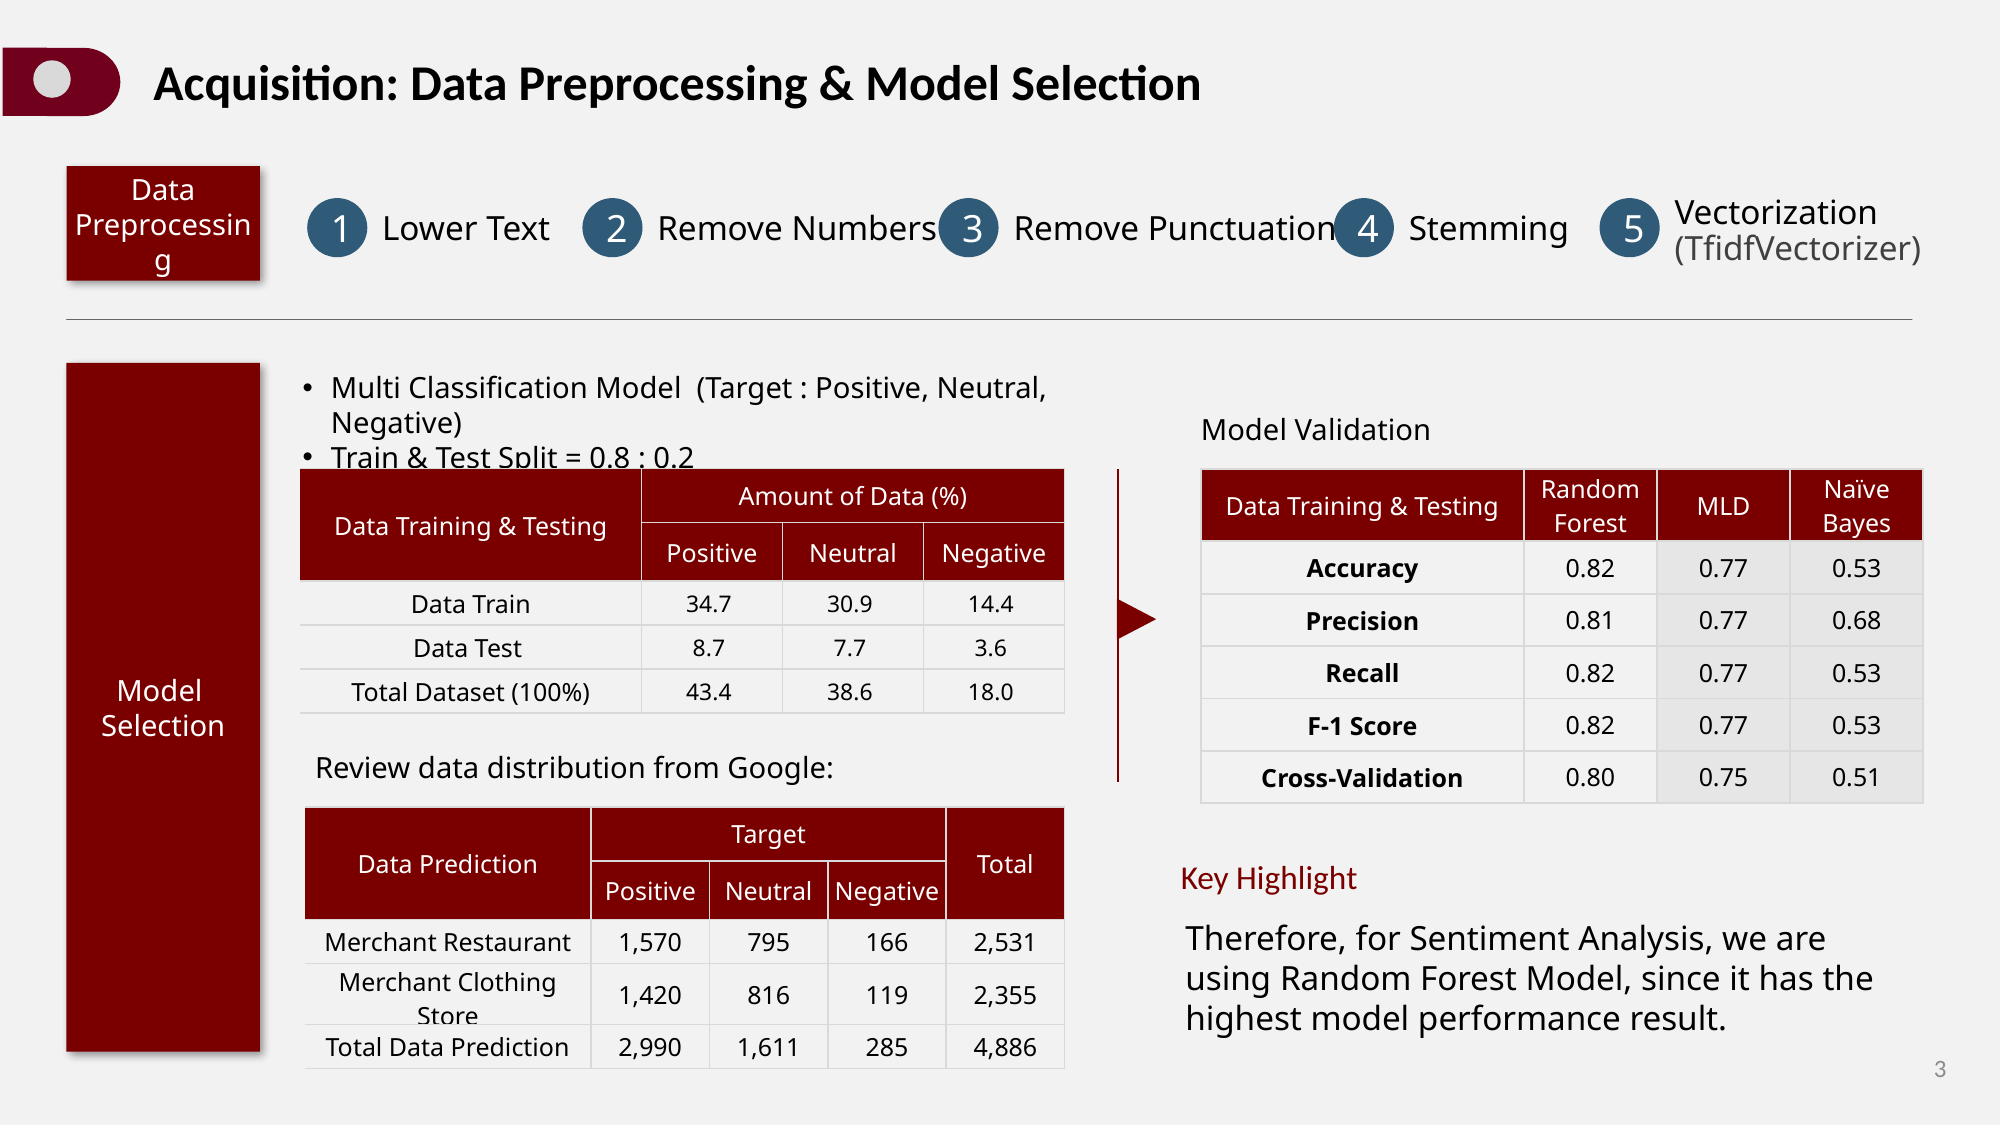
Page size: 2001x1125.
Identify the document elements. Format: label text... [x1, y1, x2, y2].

text_box 1 [306, 197, 369, 259]
table_cell 1,420 [592, 964, 709, 1024]
table_cell Merchant Clothing Store [305, 964, 590, 1024]
text_box Stemming [1394, 204, 1613, 255]
table_cell Neutral [783, 523, 923, 580]
table_header Target [592, 808, 945, 860]
table_cell 285 [829, 1025, 945, 1068]
table_cell 18.0 [924, 670, 1064, 712]
table_cell Accuracy [1202, 542, 1523, 593]
text_box Therefore, for Sentiment Analysis, we are using Random Forest Model, since it has the highest model performance result. [1170, 910, 1924, 1045]
text_box 5 [1598, 197, 1661, 259]
table_cell 0.77 [1658, 647, 1789, 698]
table_cell Cross-Validation [1202, 752, 1523, 802]
text_box Lower Text [367, 204, 773, 255]
text_box Remove Numbers [773, 204, 952, 255]
table_cell 3.6 [924, 626, 1064, 668]
table_header Data Prediction [305, 808, 590, 919]
table_cell 14.4 [924, 582, 1064, 624]
table_header Data Training & Testing [1202, 470, 1523, 540]
table_cell Positive [642, 523, 782, 580]
text_box 4 [1332, 197, 1395, 259]
text_box Remove Punctuation [998, 204, 1348, 255]
table_cell 0.77 [1658, 699, 1789, 750]
table_cell F-1 Score [1202, 699, 1523, 750]
text_box Model Selection [66, 362, 260, 1052]
table_cell 166 [829, 920, 945, 963]
table_cell 0.82 [1525, 699, 1656, 750]
table_cell 0.81 [1525, 595, 1656, 645]
table_cell Merchant Restaurant [305, 920, 590, 963]
table_cell 0.68 [1791, 595, 1922, 645]
table_cell 0.53 [1791, 699, 1922, 750]
table_cell 1,611 [710, 1025, 827, 1068]
table_cell Neutral [710, 862, 827, 919]
table_cell 816 [710, 964, 827, 1024]
table_cell Data Test [300, 626, 641, 668]
text_box Stemming [1646, 241, 1659, 255]
text_box 3 [937, 197, 1000, 259]
table_cell 0.53 [1791, 647, 1922, 698]
text_box Review data distribution from Google: [300, 742, 863, 793]
table_cell 1,570 [592, 920, 709, 963]
table_cell 0.82 [1525, 647, 1656, 698]
table_cell 795 [710, 920, 827, 963]
table_cell 0.75 [1658, 752, 1789, 802]
table_cell 0.53 [1791, 542, 1922, 593]
text_box 2 [598, 255, 627, 259]
table_header Naïve Bayes [1791, 470, 1922, 540]
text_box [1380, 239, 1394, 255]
table_cell 119 [829, 964, 945, 1024]
table_cell 0.82 [1525, 542, 1656, 593]
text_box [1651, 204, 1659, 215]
table_cell Total Data Prediction [305, 1025, 590, 1068]
table_cell Data Train [300, 582, 641, 624]
table_cell 38.6 [783, 670, 923, 712]
table_cell 8.7 [642, 626, 782, 668]
table_cell Negative [829, 862, 945, 919]
table_cell 0.77 [1658, 542, 1789, 593]
table_cell 2,531 [947, 920, 1064, 963]
table_cell 2,990 [592, 1025, 709, 1068]
table_cell 7.7 [783, 626, 923, 668]
table_cell 0.77 [1658, 595, 1789, 645]
table_header Amount of Data (%) [642, 469, 1064, 522]
text_box Key Highlight [1165, 848, 1373, 904]
table_header MLD [1658, 470, 1789, 540]
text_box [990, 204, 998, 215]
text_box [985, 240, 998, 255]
table_header Random Forest [1525, 470, 1656, 540]
table_cell 0.80 [1525, 752, 1656, 802]
table_cell 43.4 [642, 670, 782, 712]
slide_number 3 [1624, 1037, 1962, 1098]
text_box Multi Classification Model (Target : Positive, Neutral, Negative) Train & Test Split = 0.8 : 0.2 [287, 362, 1171, 482]
table_cell 4,886 [947, 1025, 1064, 1068]
table_cell Negative [924, 523, 1064, 580]
table_cell 2,355 [947, 964, 1064, 1024]
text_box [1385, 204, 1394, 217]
table_cell 0.51 [1791, 752, 1922, 802]
table_cell Precision [1202, 595, 1523, 645]
table_cell Positive [592, 862, 709, 919]
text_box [2, 47, 121, 116]
text_box Acquisition: Data Preprocessing & Model Selection [138, 43, 1218, 119]
text_box Vectorization (TfidfVectorizer) [1659, 188, 2000, 275]
table_cell Total Dataset (100%) [300, 670, 641, 712]
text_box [1117, 469, 1154, 782]
table_cell 34.7 [642, 582, 782, 624]
table_header Total [947, 808, 1064, 919]
text_box Data Preprocessing [66, 166, 260, 281]
text_box Model Validation [1186, 403, 1724, 454]
table_header Data Training & Testing [300, 469, 641, 580]
table_cell Recall [1202, 647, 1523, 698]
table_cell 30.9 [783, 582, 923, 624]
text_box 2 [592, 197, 633, 204]
